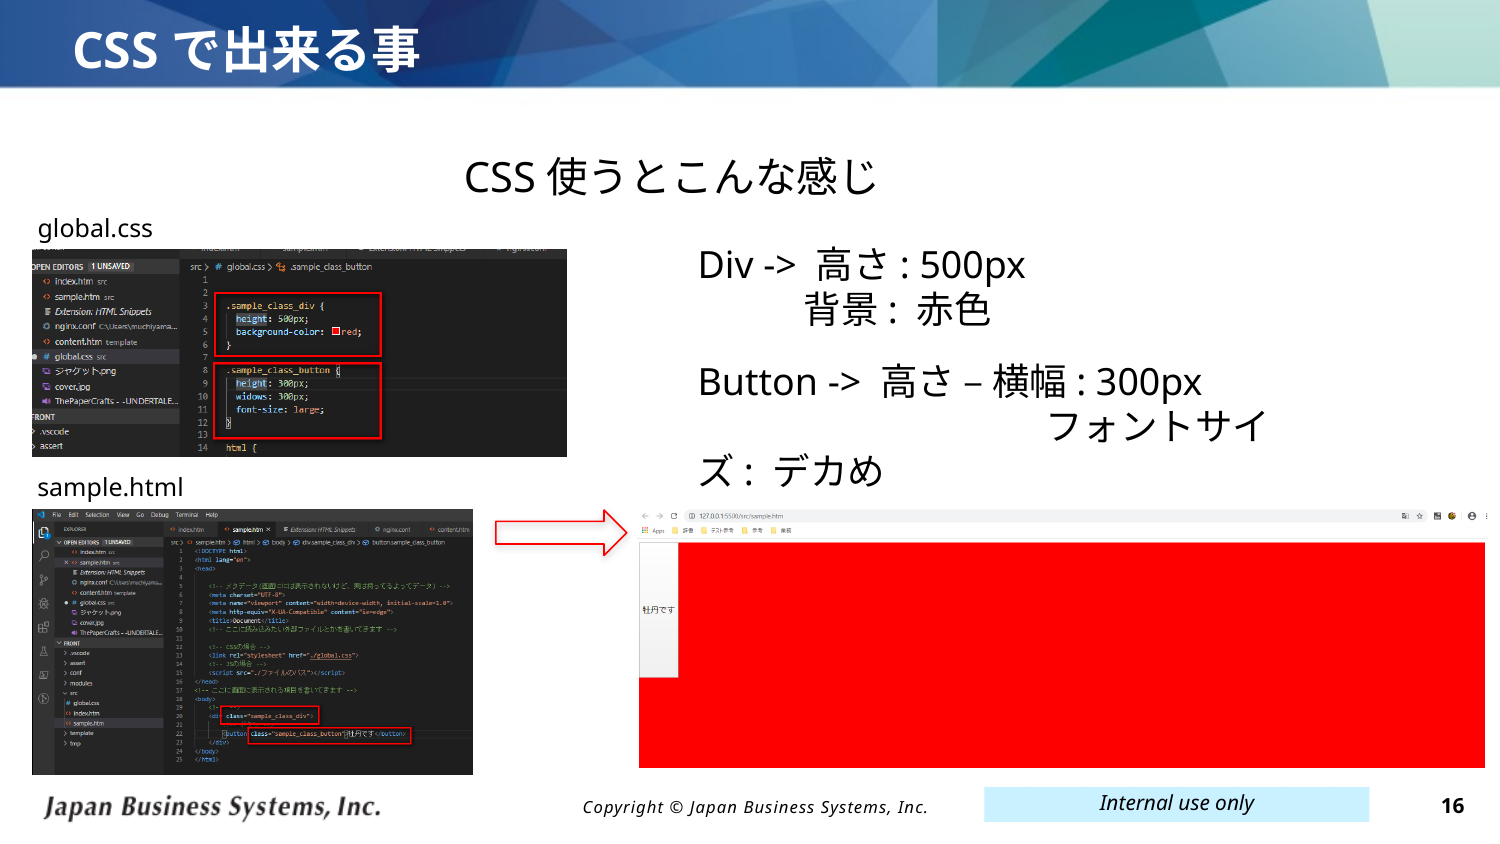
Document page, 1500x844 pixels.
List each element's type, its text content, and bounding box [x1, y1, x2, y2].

title CSSで出来る事 [57, 10, 1441, 79]
text_box CSS使うとこんな感じ [449, 143, 1005, 209]
text_box [495, 509, 628, 557]
text_box Button -> 高さ – 横幅: 300px フォントサイズ: デカめ [682, 350, 1337, 501]
picture [0, 0, 1500, 844]
text_box global.css [22, 204, 487, 250]
text_box sample.html [22, 464, 487, 510]
text_box Div -> 高さ: 500px 背景: 赤色 [682, 233, 1239, 339]
